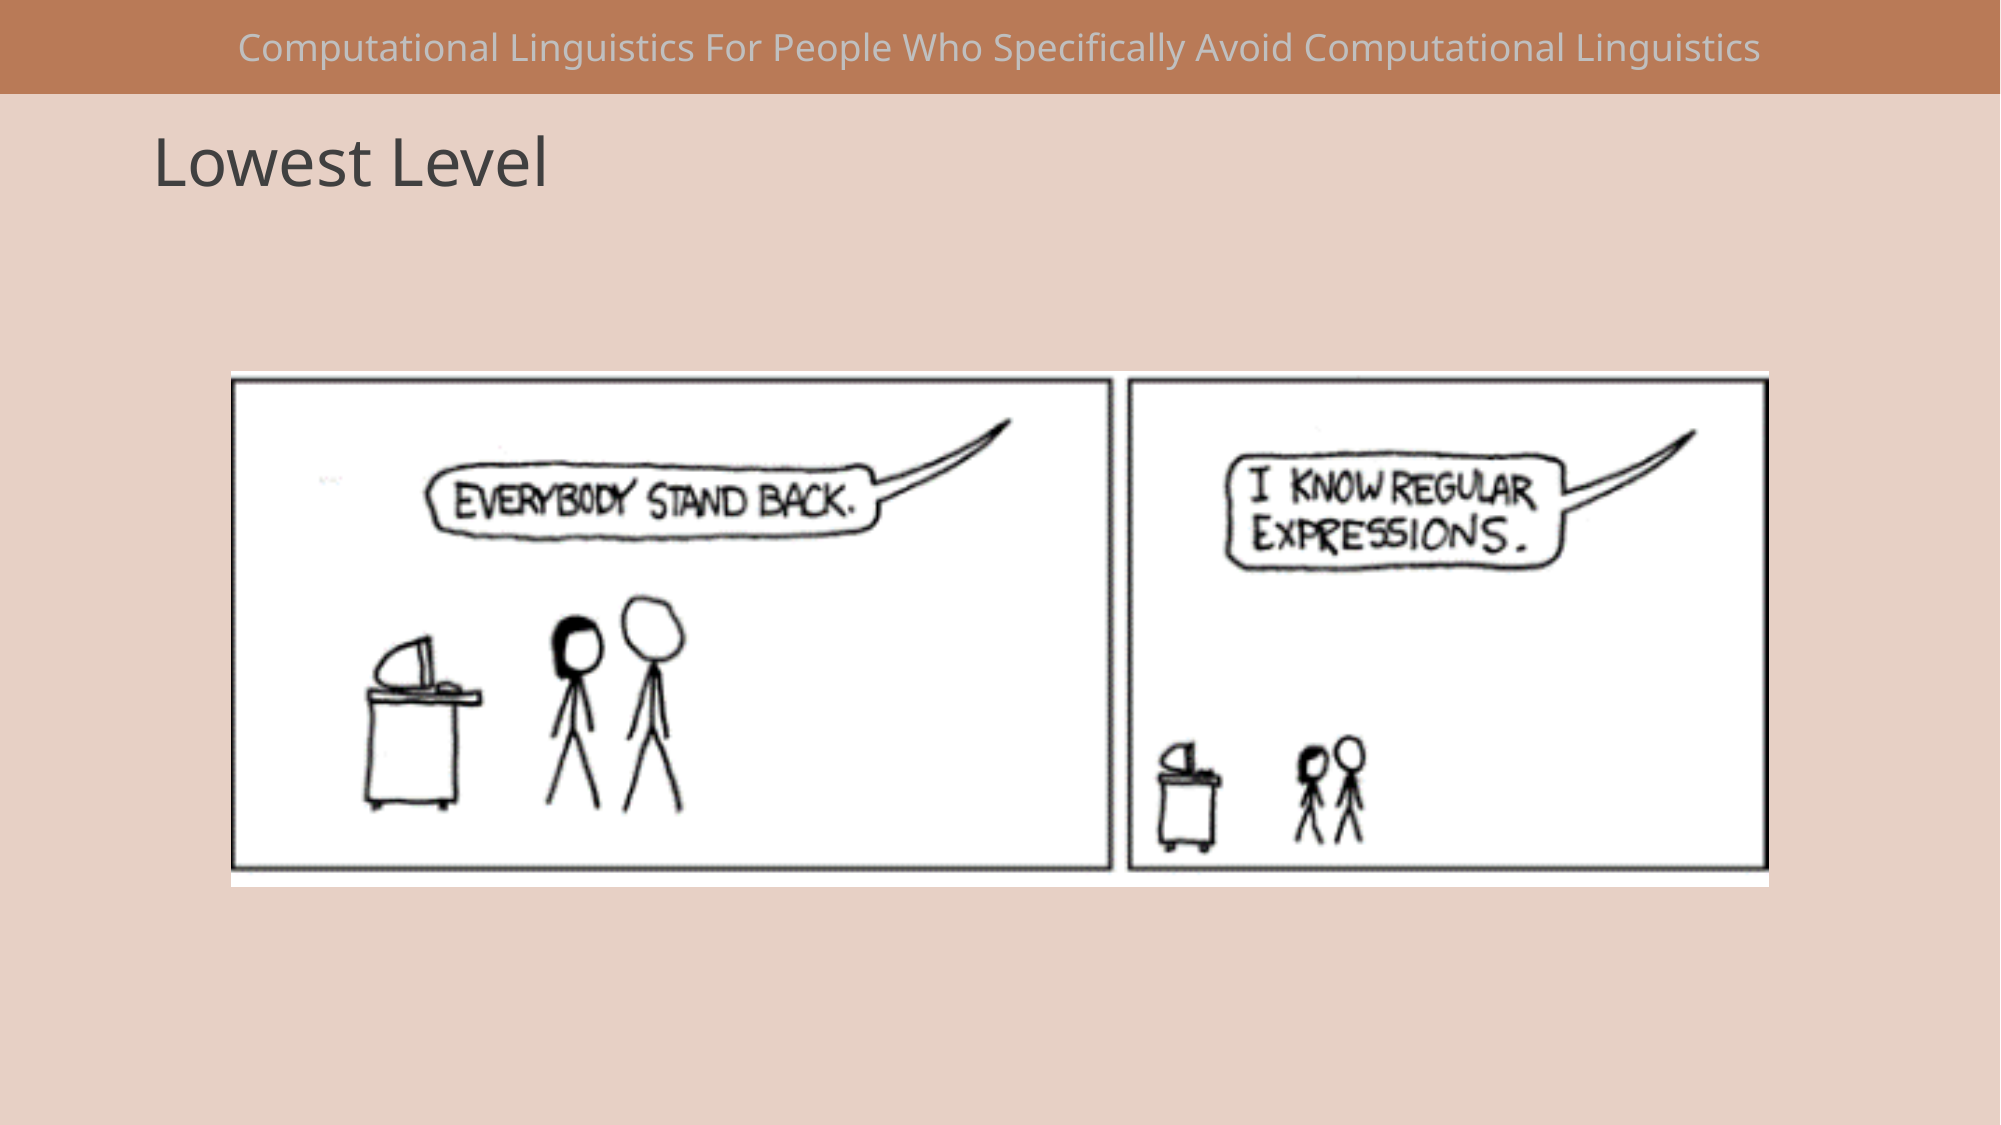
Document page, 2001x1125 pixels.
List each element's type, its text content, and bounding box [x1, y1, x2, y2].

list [231, 371, 1769, 887]
title Lowest Level [137, 114, 1863, 215]
